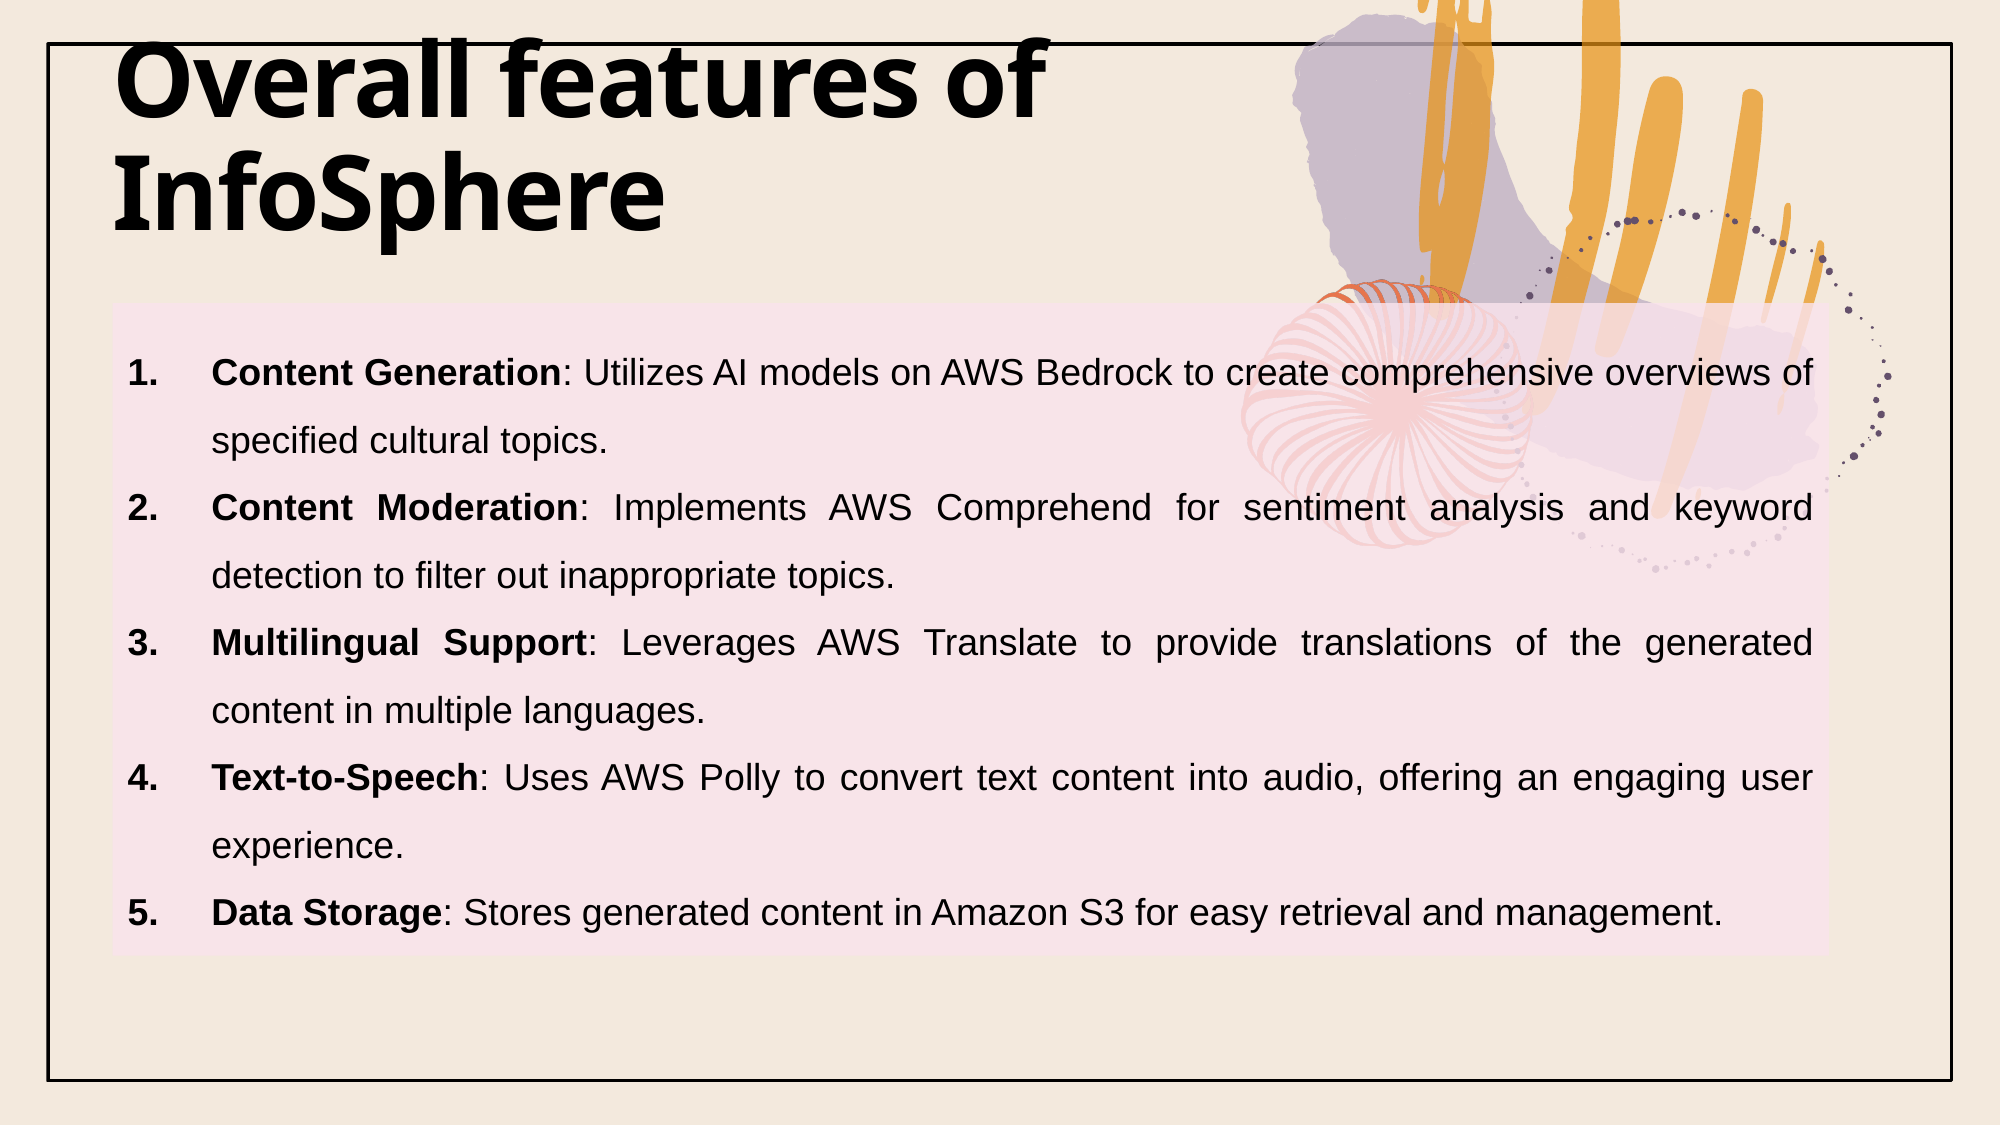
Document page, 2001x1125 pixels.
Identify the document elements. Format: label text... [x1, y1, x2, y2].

picture [1228, 267, 1546, 303]
title Overall features of InfoSphere [112, 53, 1472, 227]
list Content Generation: Utilizes AI models on AWS Bedrock to create comprehensive overviews of specified cultural topics. Content Moderation: Implements AWS Comprehend for sentiment analysis and keyword detection to filter out inappropriate topics. Multilingual Support: Leverages AWS Translate to provide translations of the generated content in multiple languages. Text-to-Speech: Uses AWS Polly to convert text content into audio, offering an engaging user experience. Data Storage: Stores generated content in Amazon S3 for easy retrieval and management. [112, 303, 1829, 956]
